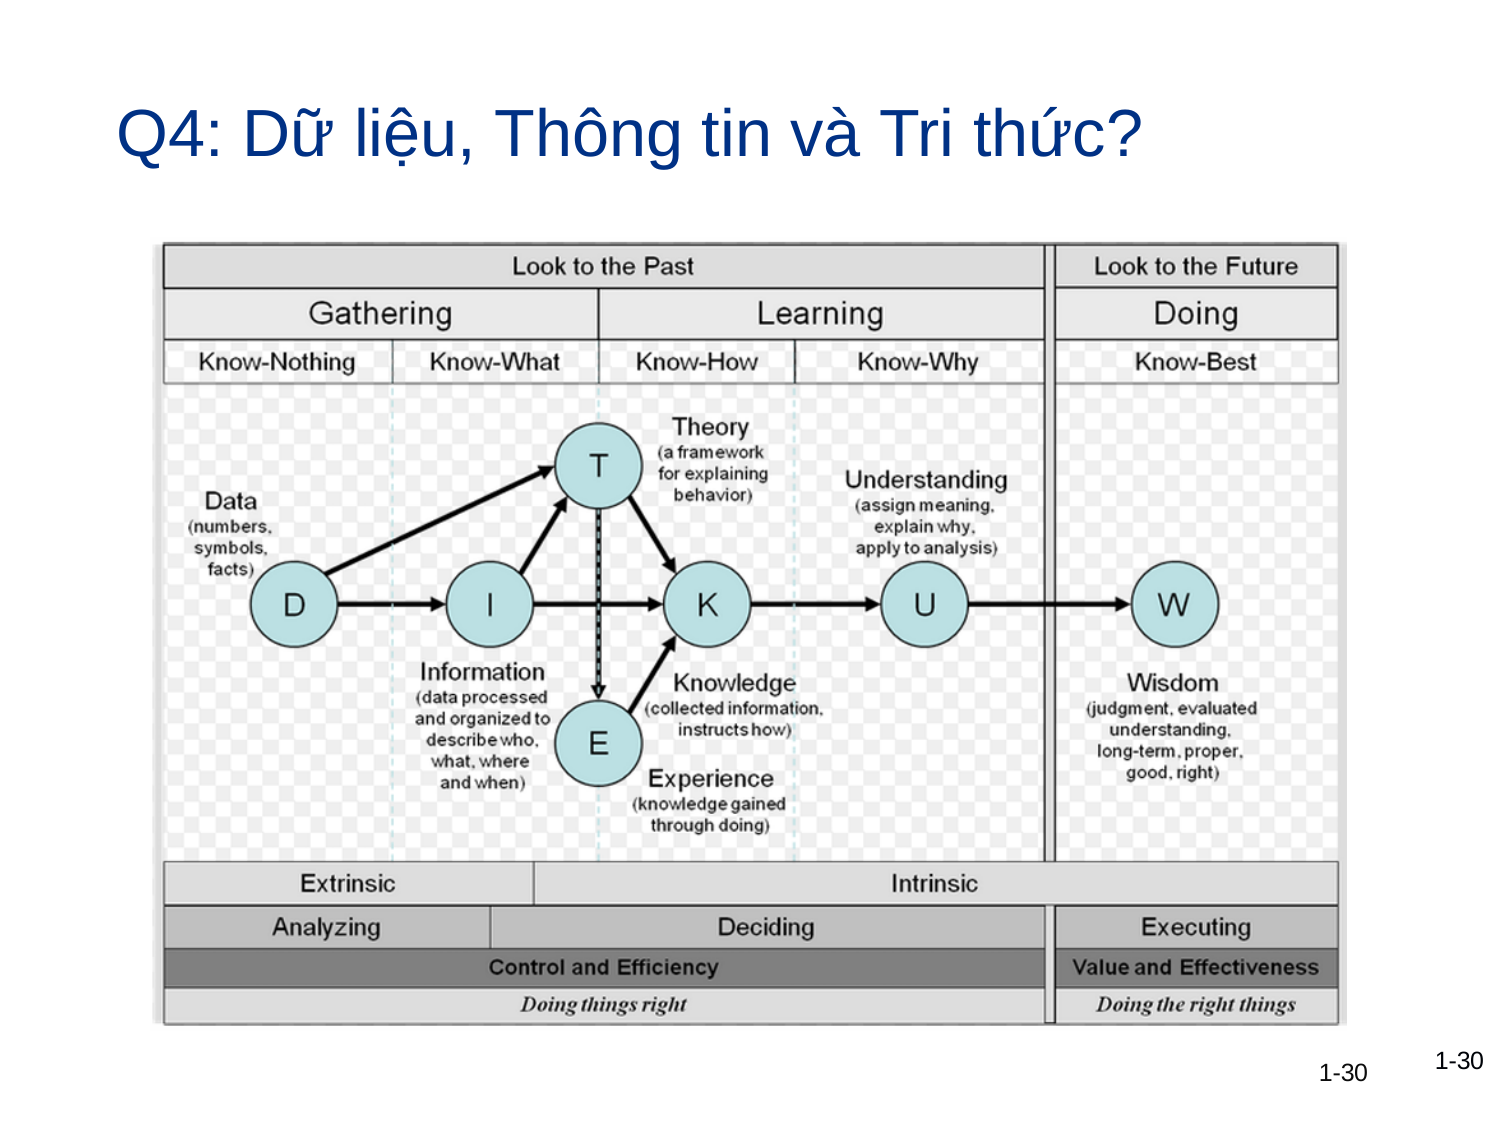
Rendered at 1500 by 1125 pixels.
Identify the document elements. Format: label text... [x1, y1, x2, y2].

text_box 1-30 [1432, 1042, 1488, 1075]
title Q4: Dữ liệu, Thông tin và Tri thức? [103, 87, 1463, 278]
picture [150, 237, 1347, 1031]
text_box 1-30 [1316, 1054, 1372, 1087]
